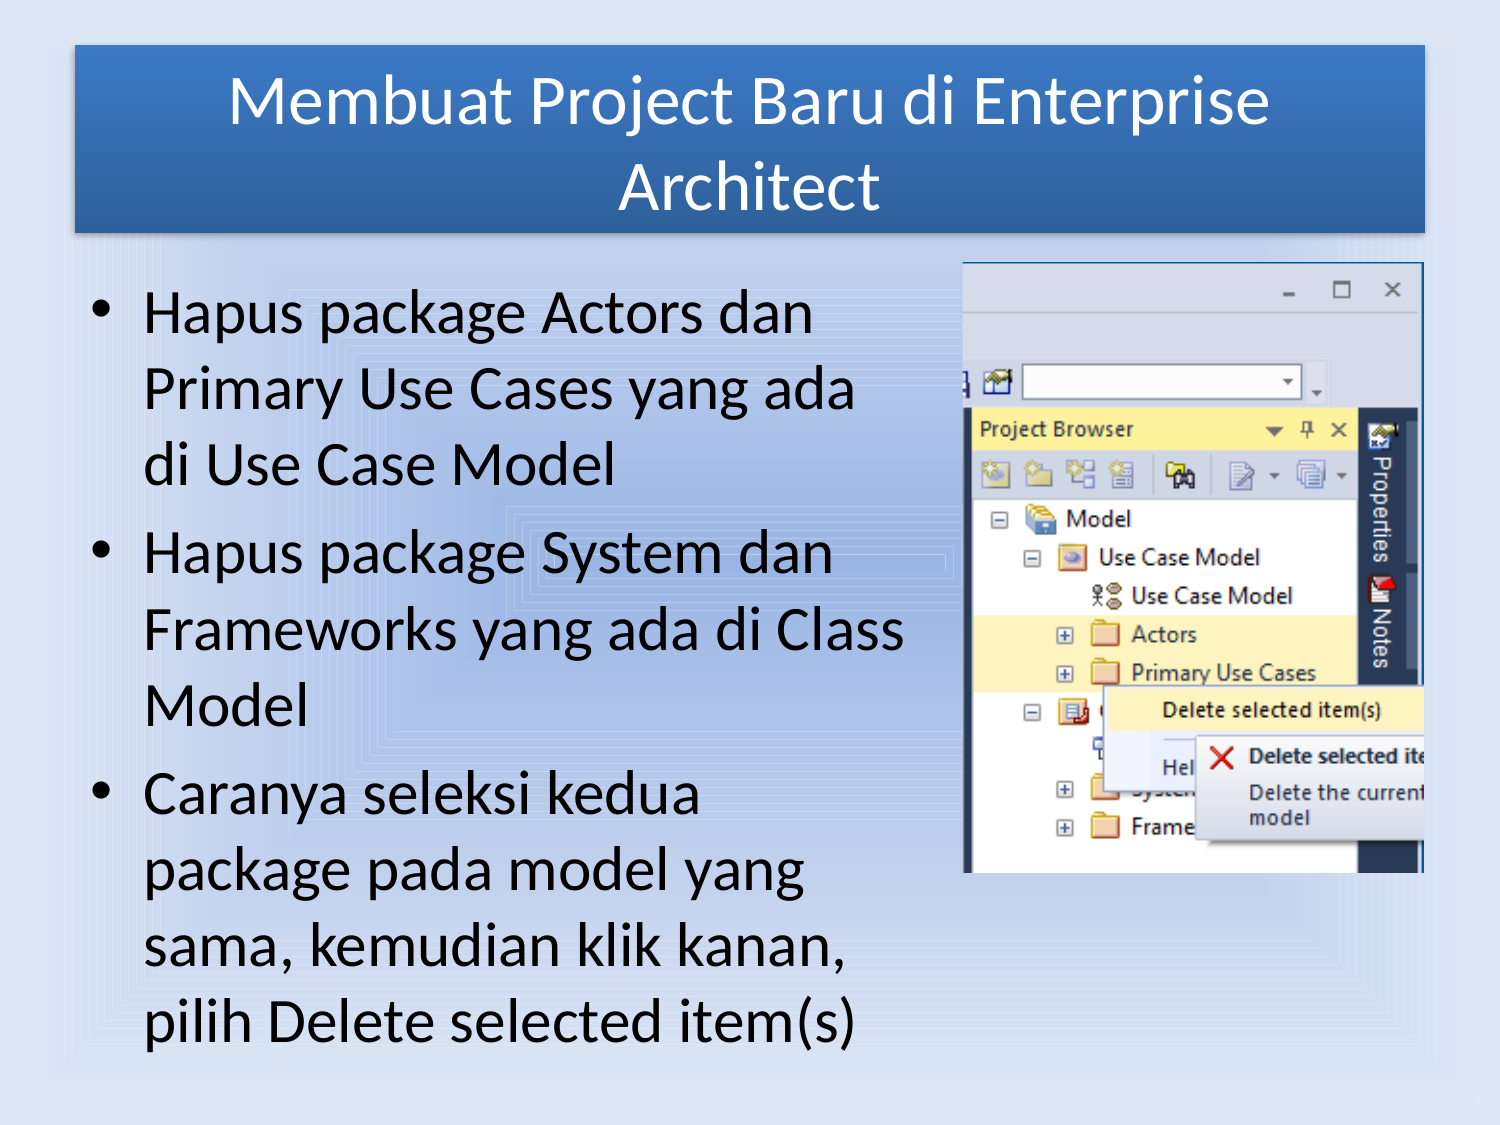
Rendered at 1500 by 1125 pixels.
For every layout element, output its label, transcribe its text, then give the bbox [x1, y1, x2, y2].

title Membuat Project Baru di Enterprise Architect [75, 45, 1425, 233]
list Hapus package Actors dan Primary Use Cases yang ada di Use Case Model Hapus package System dan Frameworks yang ada di Class Model Caranya seleksi kedua package pada model yang sama, kemudian klik kanan, pilih Delete selected item(s) [75, 262, 928, 1071]
picture [962, 262, 1425, 873]
